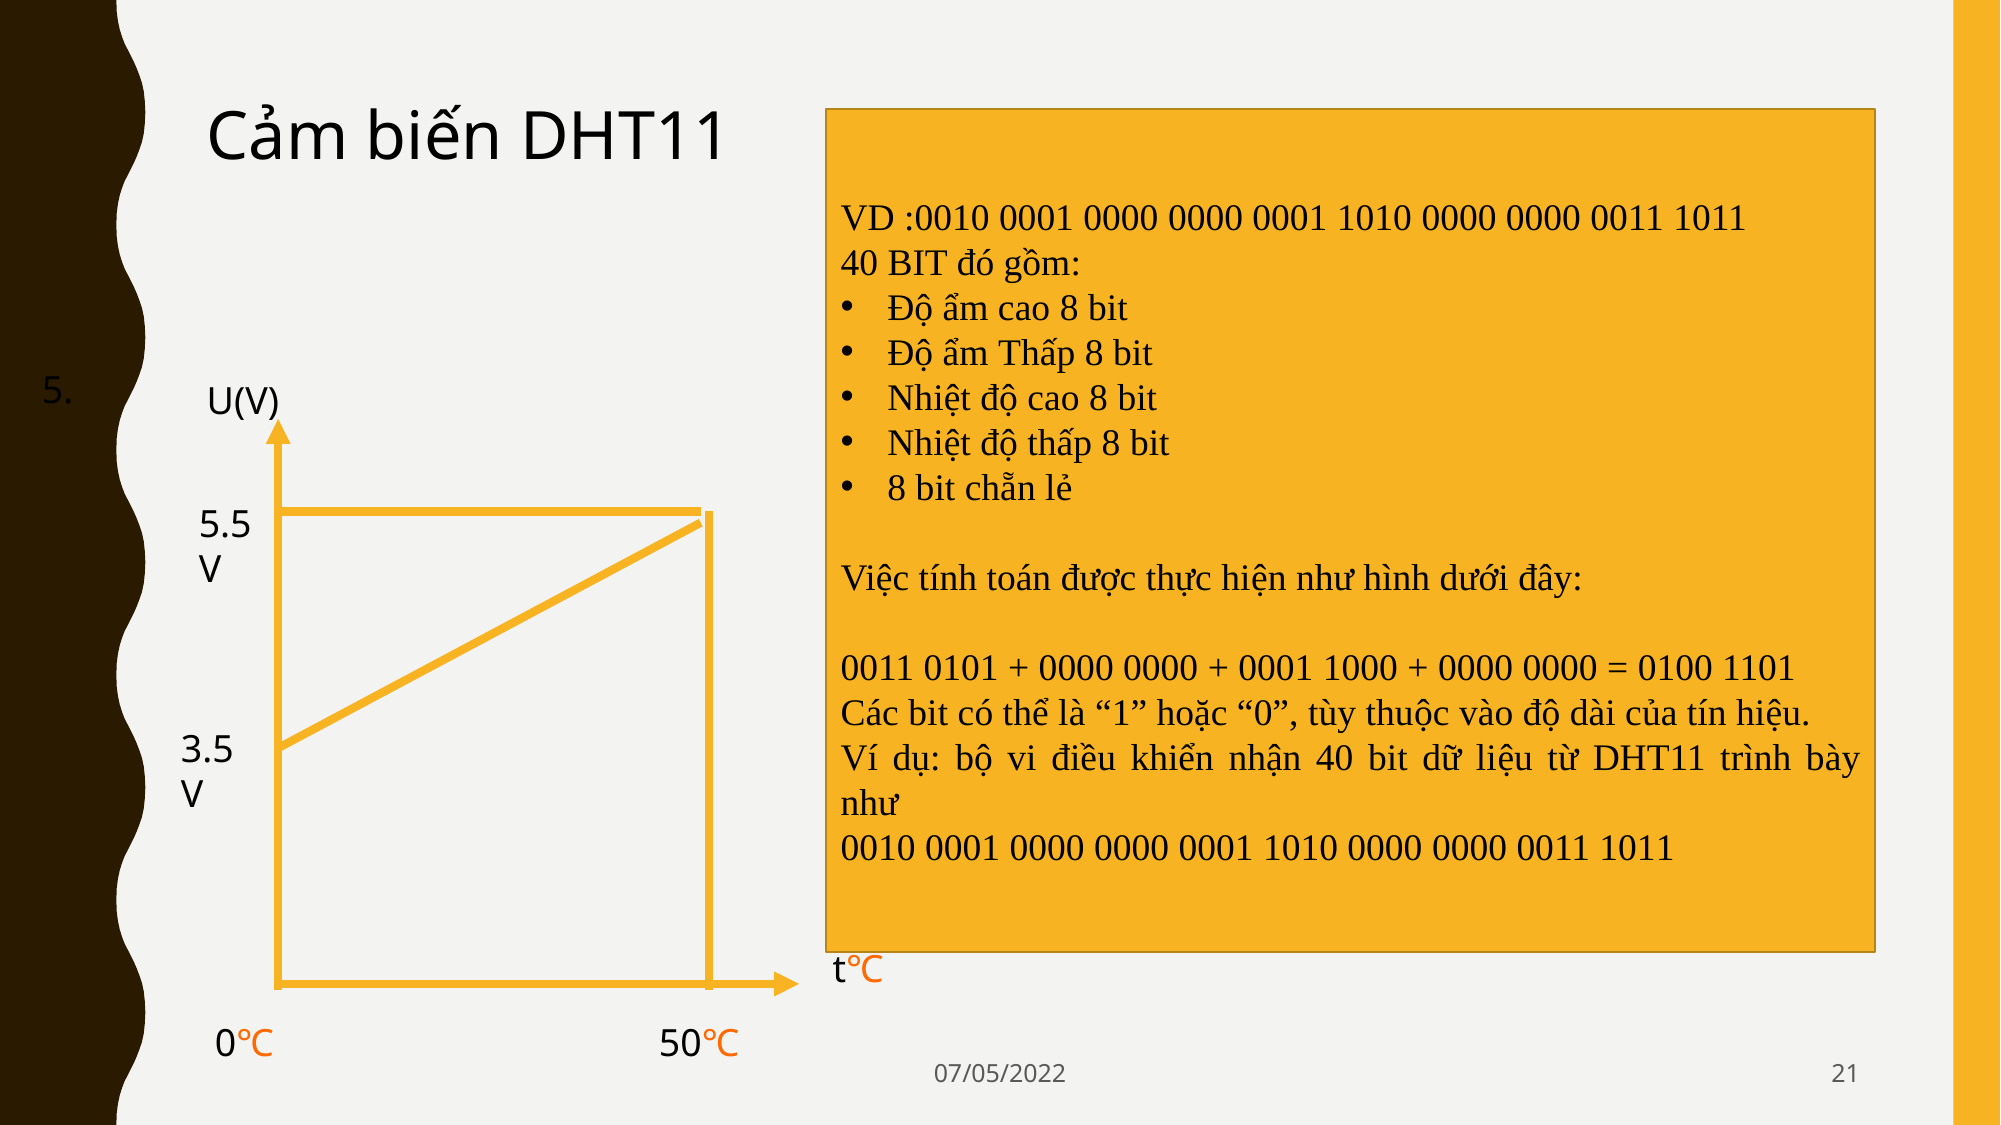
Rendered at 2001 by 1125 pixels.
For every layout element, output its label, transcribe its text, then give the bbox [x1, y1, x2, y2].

text_box 50℃ [644, 1011, 800, 1071]
text_box t℃ [817, 937, 921, 998]
text_box 0℃ [200, 1011, 300, 1071]
slide_number 21 [1412, 1045, 1875, 1103]
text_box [278, 522, 701, 749]
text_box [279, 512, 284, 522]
text_box 5.5V [183, 492, 278, 598]
text_box 5. [27, 358, 127, 419]
text_box U(V) [191, 370, 308, 430]
text_box Cảm biến DHT11 [191, 86, 862, 181]
text_box VD :0010 0001 0000 0000 0001 1010 0000 0000 0011 1011 40 BIT đó gồm: Độ ẩm cao 8 bit Độ ẩm Thấp 8 bit Nhiệt độ cao 8 bit Nhiệt độ thấp 8 bit 8 bit chẵn lẻ Việc tính toán được thực hiện như hình dưới đây: 0011 0101 + 0000 0000 + 0001 1000 + 0000 0000 = 0100 1101 Các bit có thể là “1” hoặc “0”, tùy thuộc vào độ dài của tín hiệu. Ví dụ: bộ vi điều khiển nhận 40 bit dữ liệu từ DHT11 trình bày như 0010 0001 0000 0000 0001 1010 0000 0000 0011 1011 [825, 108, 1876, 953]
text_box 5.5V [279, 492, 284, 511]
text_box 3.5V [166, 717, 267, 823]
footer 07/05/2022 [662, 1045, 1338, 1103]
